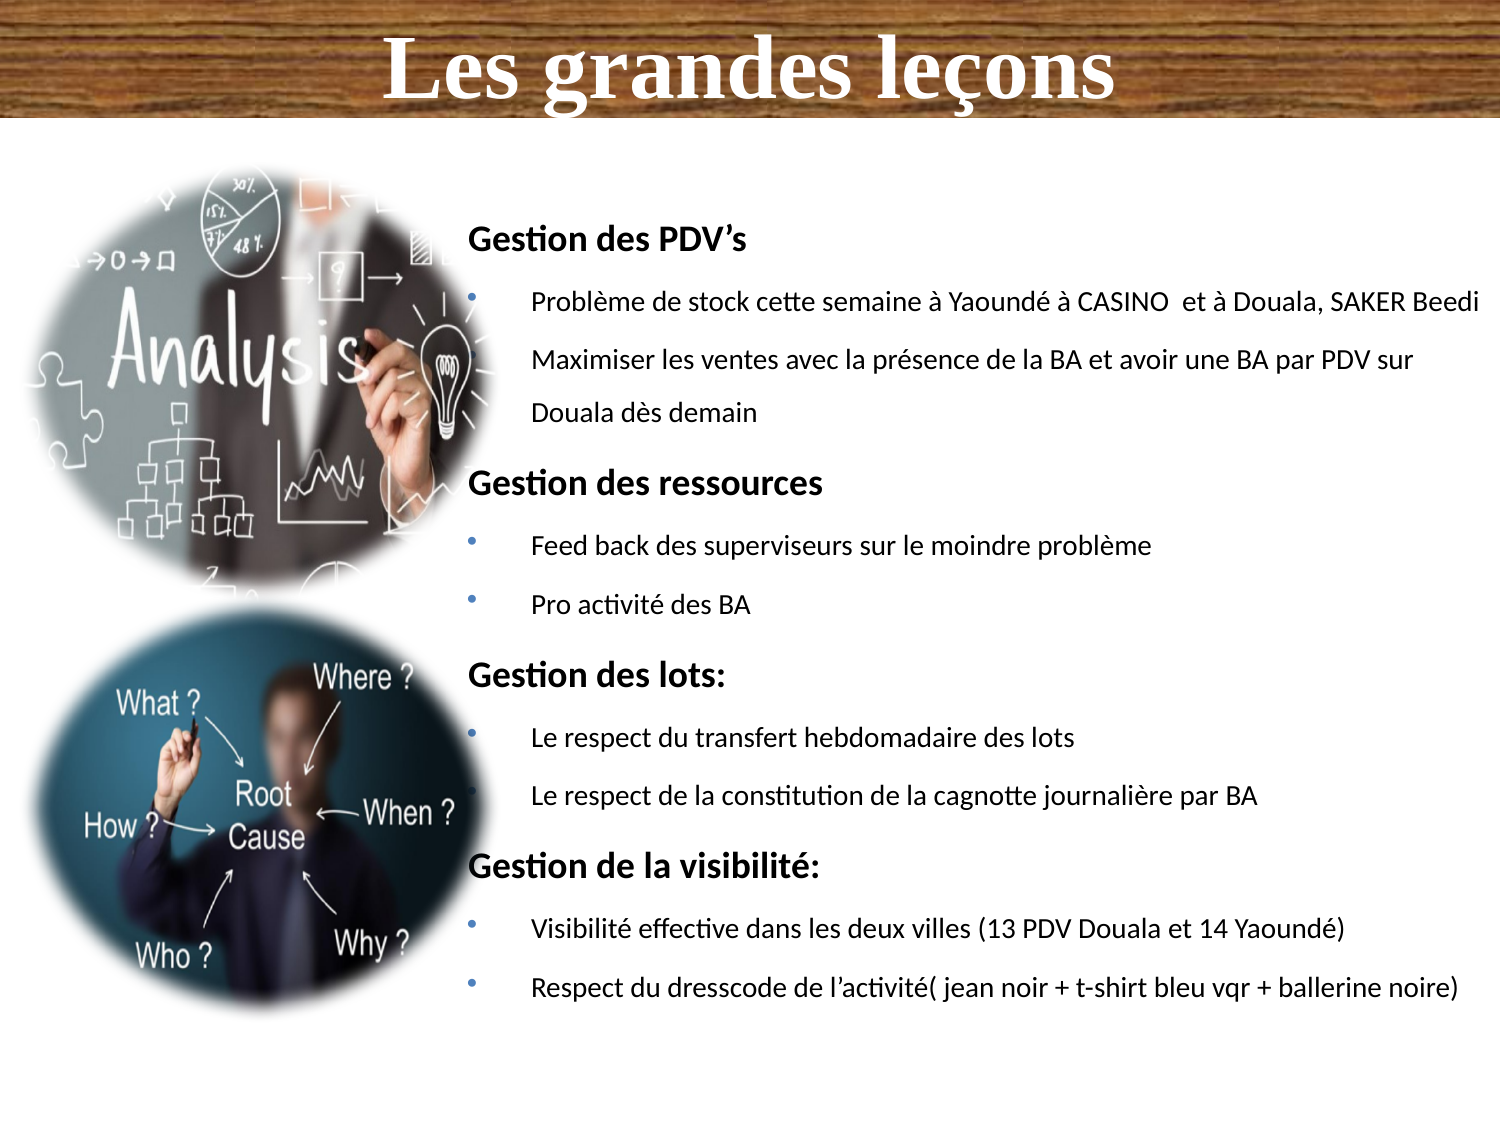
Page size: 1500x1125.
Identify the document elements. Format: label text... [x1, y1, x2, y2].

text_box Gestion des PDV’s Problème de stock cette semaine à Yaoundé à CASINO et à Douala, SAKER Beedi Maximiser les ventes avec la présence de la BA et avoir une BA par PDV sur Douala dès demain Gestion des ressources Feed back des superviseurs sur le moindre problème Pro activité des BA Gestion des lots: Le respect du transfert hebdomadaire des lots Le respect de la constitution de la cagnotte journalière par BA Gestion de la visibilité: Visibilité effective dans les deux villes (13 PDV Douala et 14 Yaoundé) Respect du dresscode de l’activité( jean noir + t-shirt bleu vqr + ballerine noire) [442, 184, 1500, 1067]
picture [18, 160, 502, 1024]
text_box Les grandes leçons [0, 0, 1500, 125]
